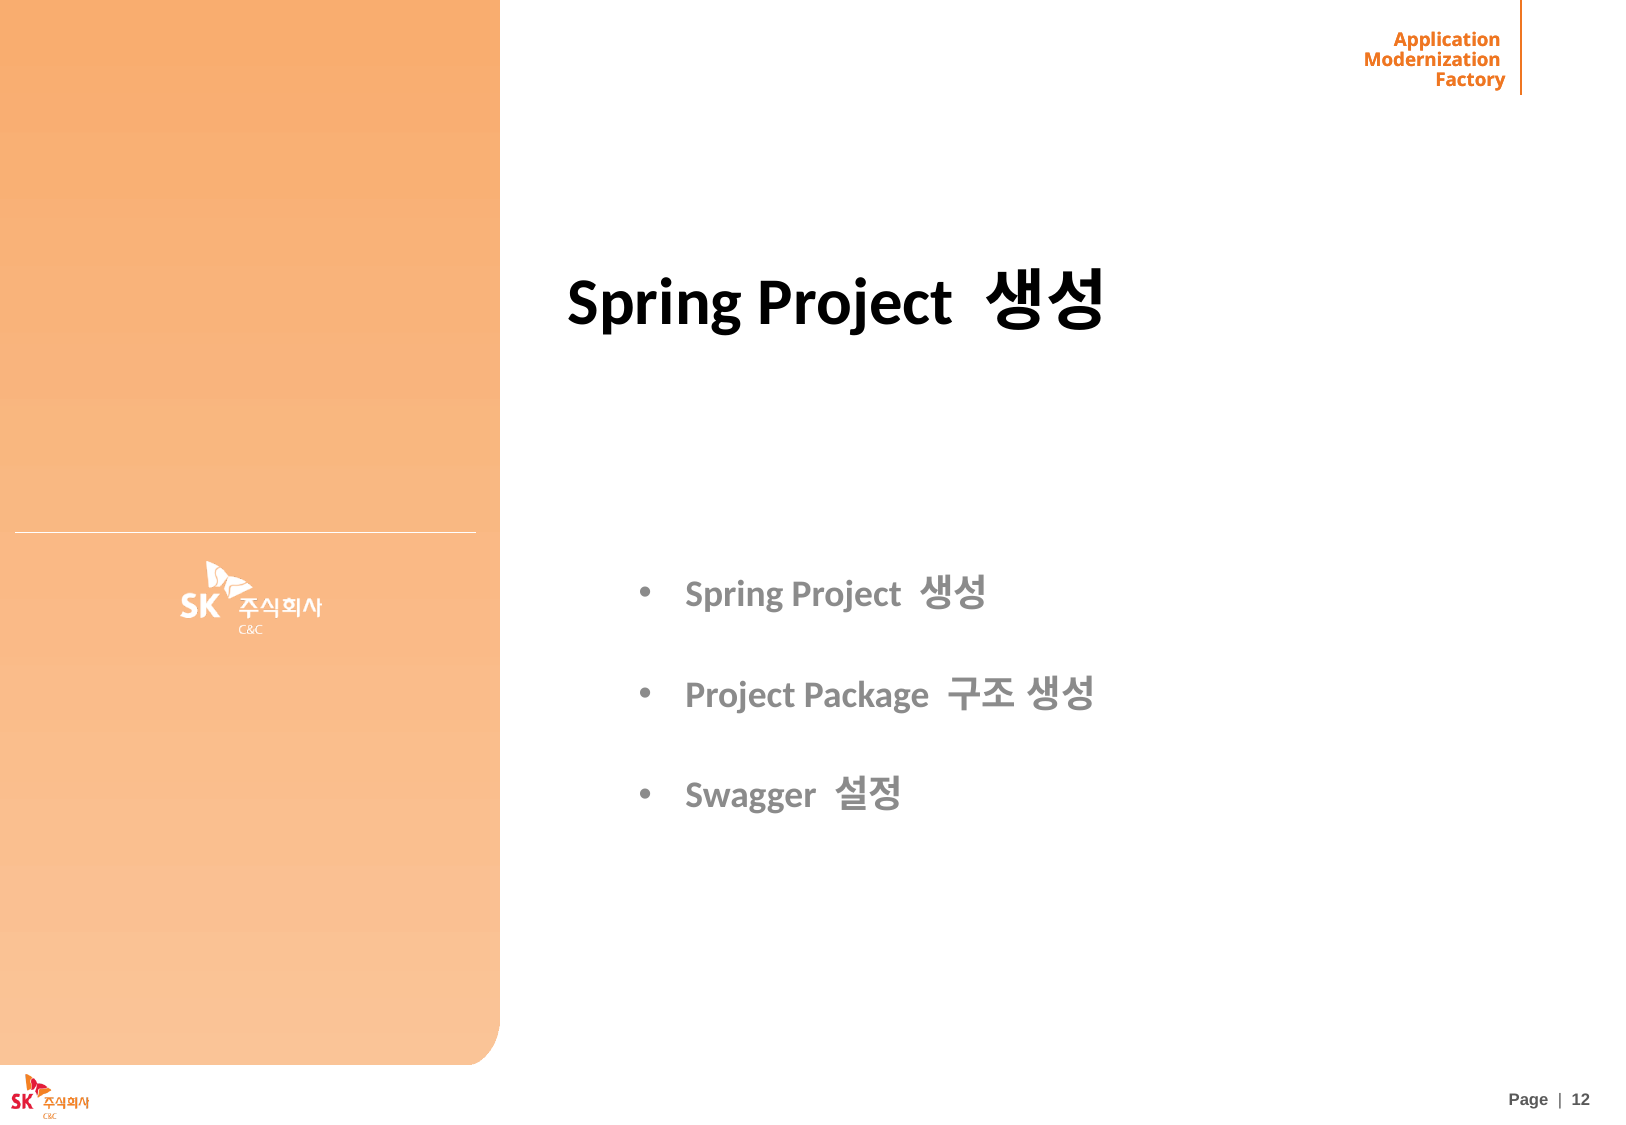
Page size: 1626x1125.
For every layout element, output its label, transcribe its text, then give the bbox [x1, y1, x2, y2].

list Spring Project 생성 Project Package 구조 생성 Swagger 설정 [623, 538, 1528, 999]
picture [11, 1074, 89, 1119]
title Spring Project 생성 [552, 160, 1522, 445]
text_box Application Modernization Factory [1137, 10, 1506, 111]
